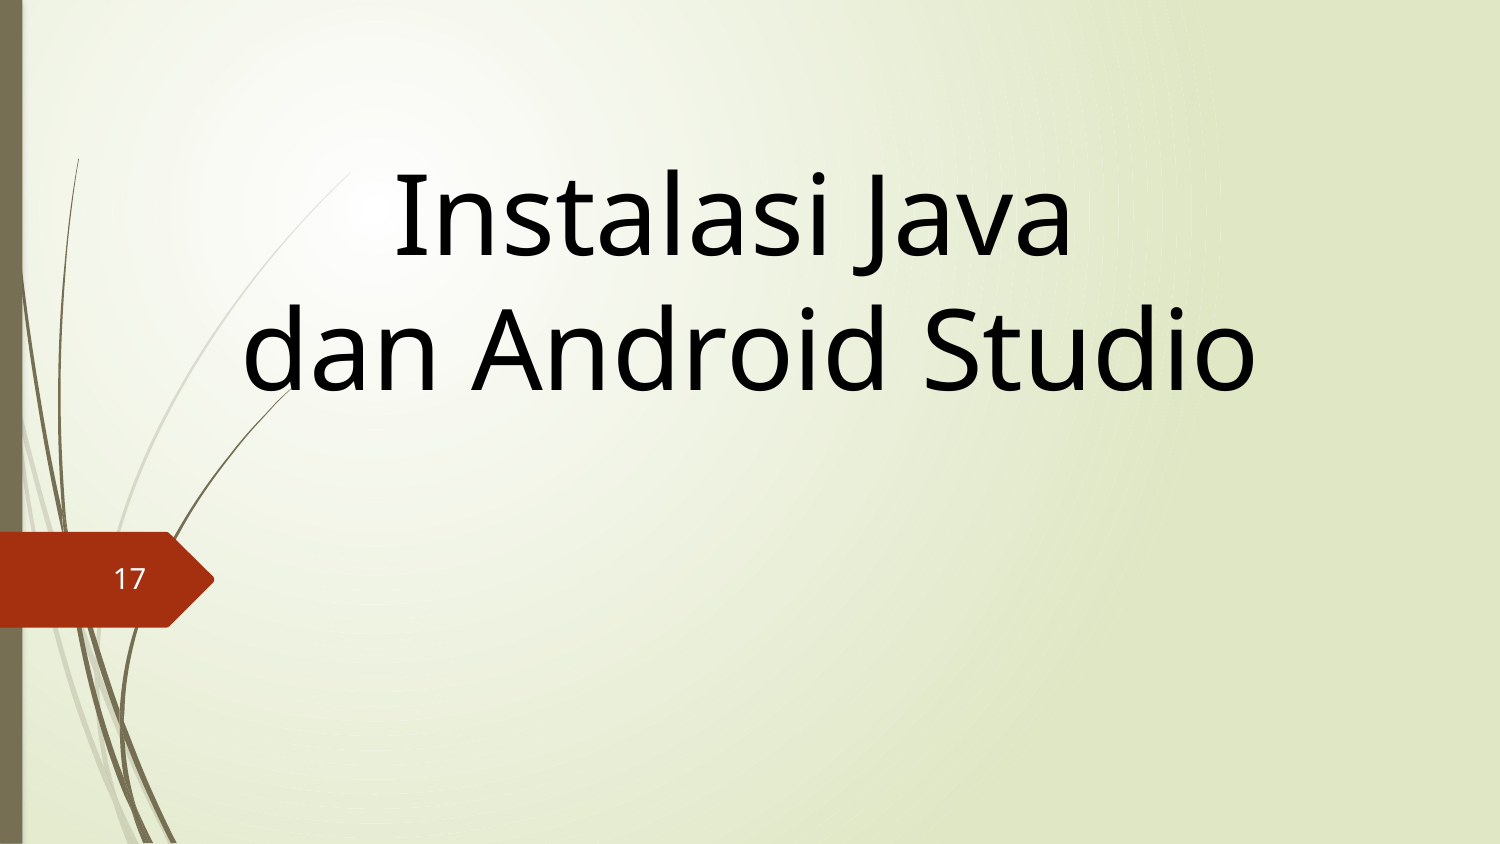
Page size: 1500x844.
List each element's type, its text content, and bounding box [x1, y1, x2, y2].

slide_number 17 [65, 557, 162, 603]
text_box Instalasi Java dan Android Studio [51, 127, 1449, 429]
